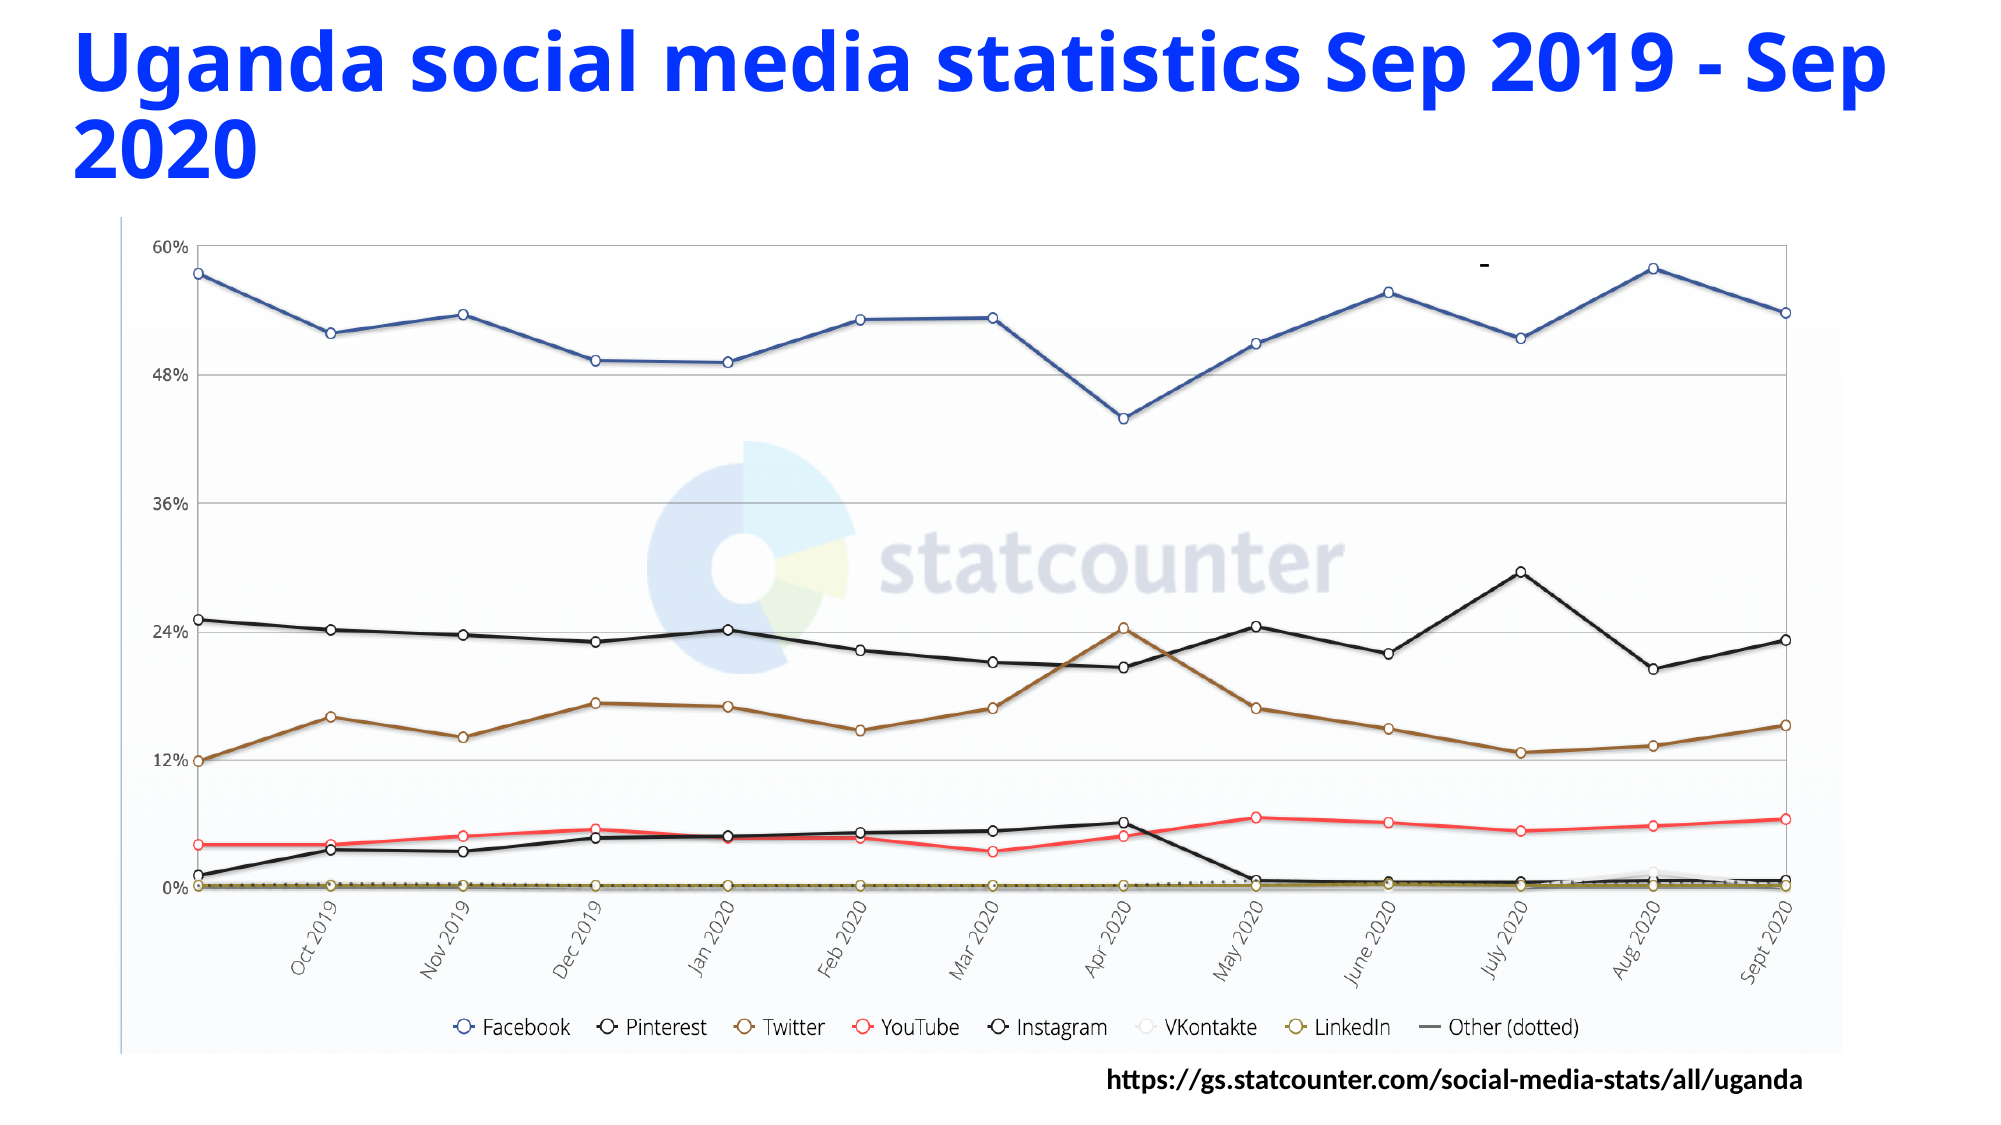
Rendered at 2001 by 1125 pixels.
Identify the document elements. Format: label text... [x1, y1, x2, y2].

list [117, 217, 1843, 1054]
title Uganda social media statistics Sep 2019 - Sep 2020 [57, 0, 1954, 218]
text_box https://gs.statcounter.com/social-media-stats/all/uganda [1091, 1053, 2000, 1104]
